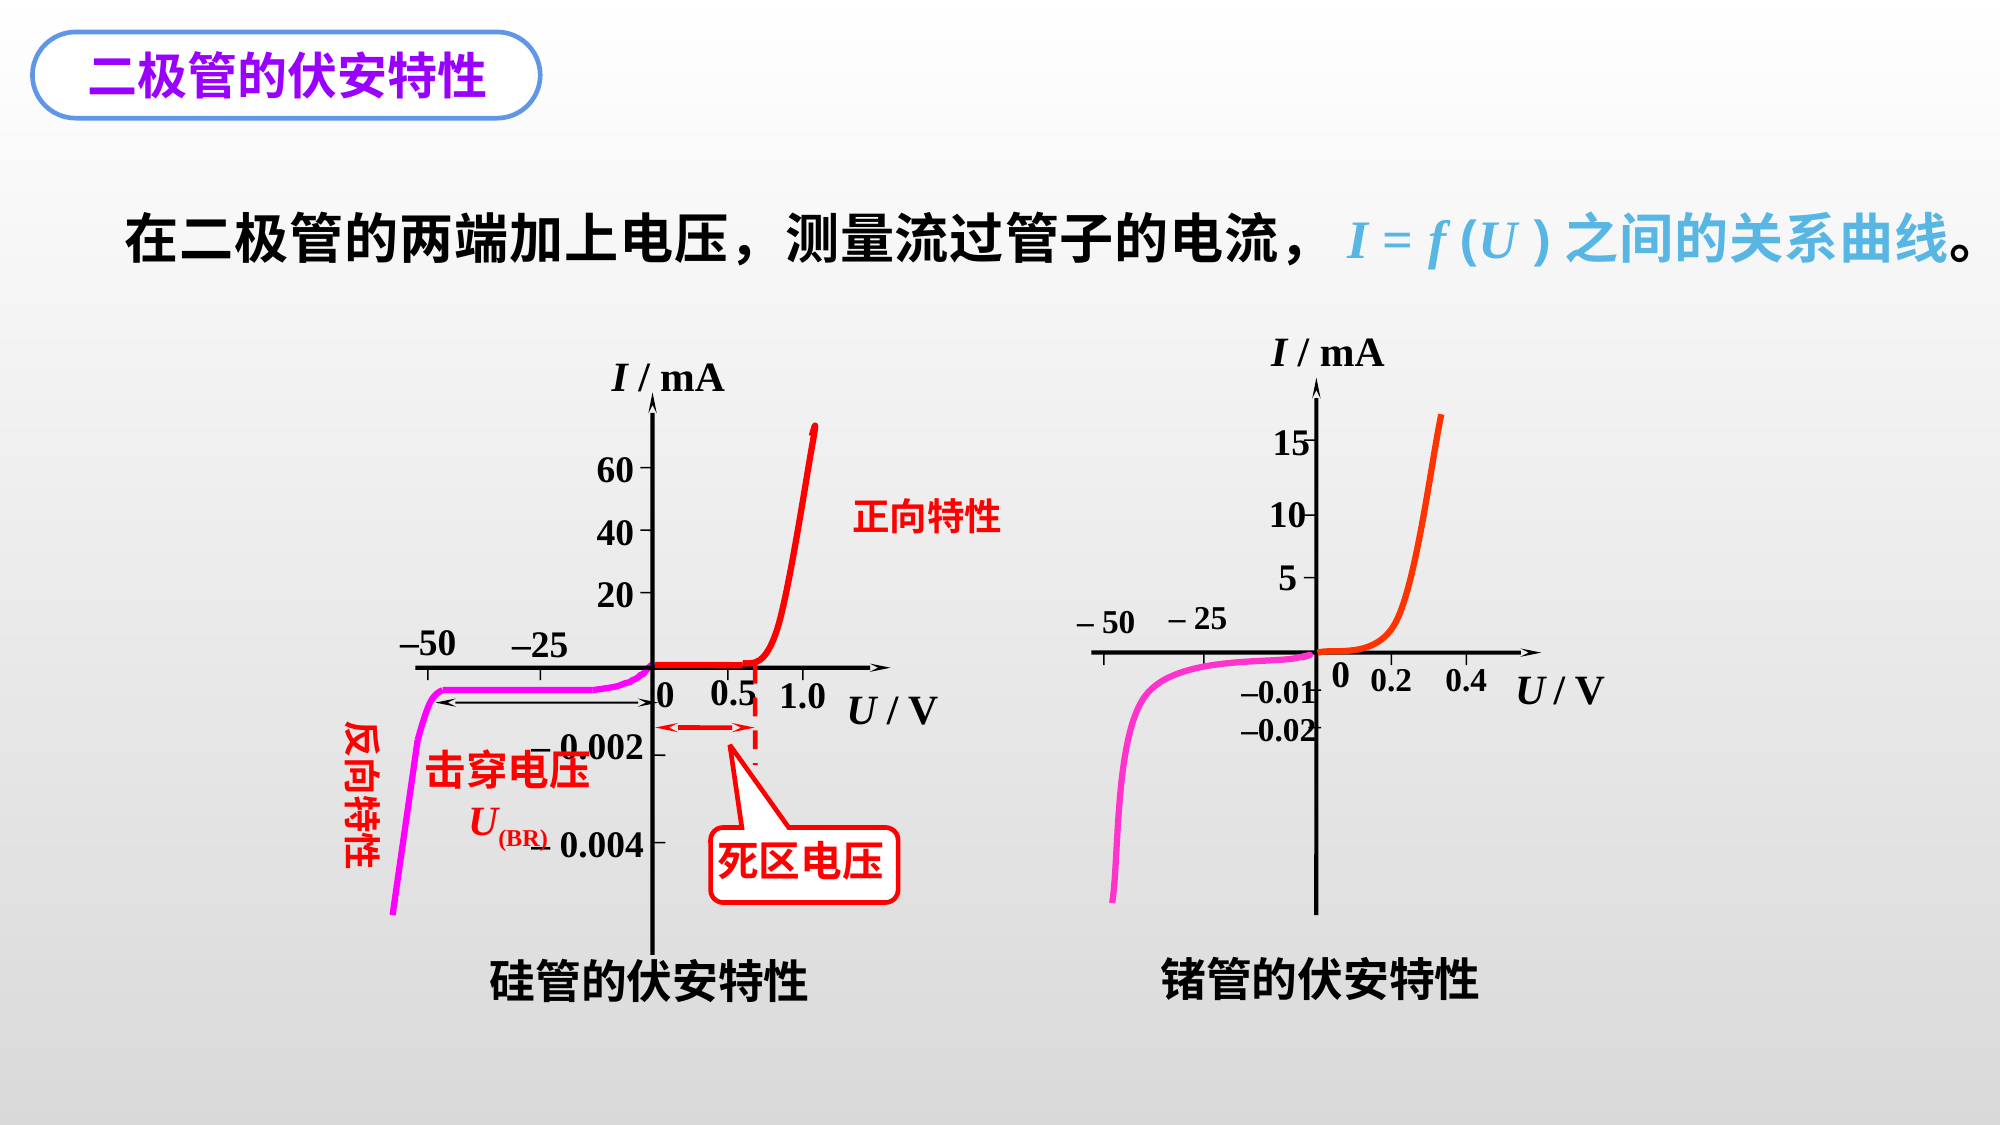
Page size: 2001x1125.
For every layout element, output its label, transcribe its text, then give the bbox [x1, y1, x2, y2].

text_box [655, 415, 818, 666]
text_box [385, 342, 954, 955]
text_box 反向特性 [303, 705, 385, 922]
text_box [32, 31, 541, 119]
text_box 硅管的伏安特性 [391, 955, 909, 1015]
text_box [692, 827, 909, 903]
text_box 在二极管的两端加上电压，测量流过管子的电流，I = f (U )之间的关系曲线。 [0, 183, 1964, 277]
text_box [392, 702, 659, 855]
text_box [1062, 317, 1629, 1013]
text_box 正向特性 [954, 485, 1062, 545]
